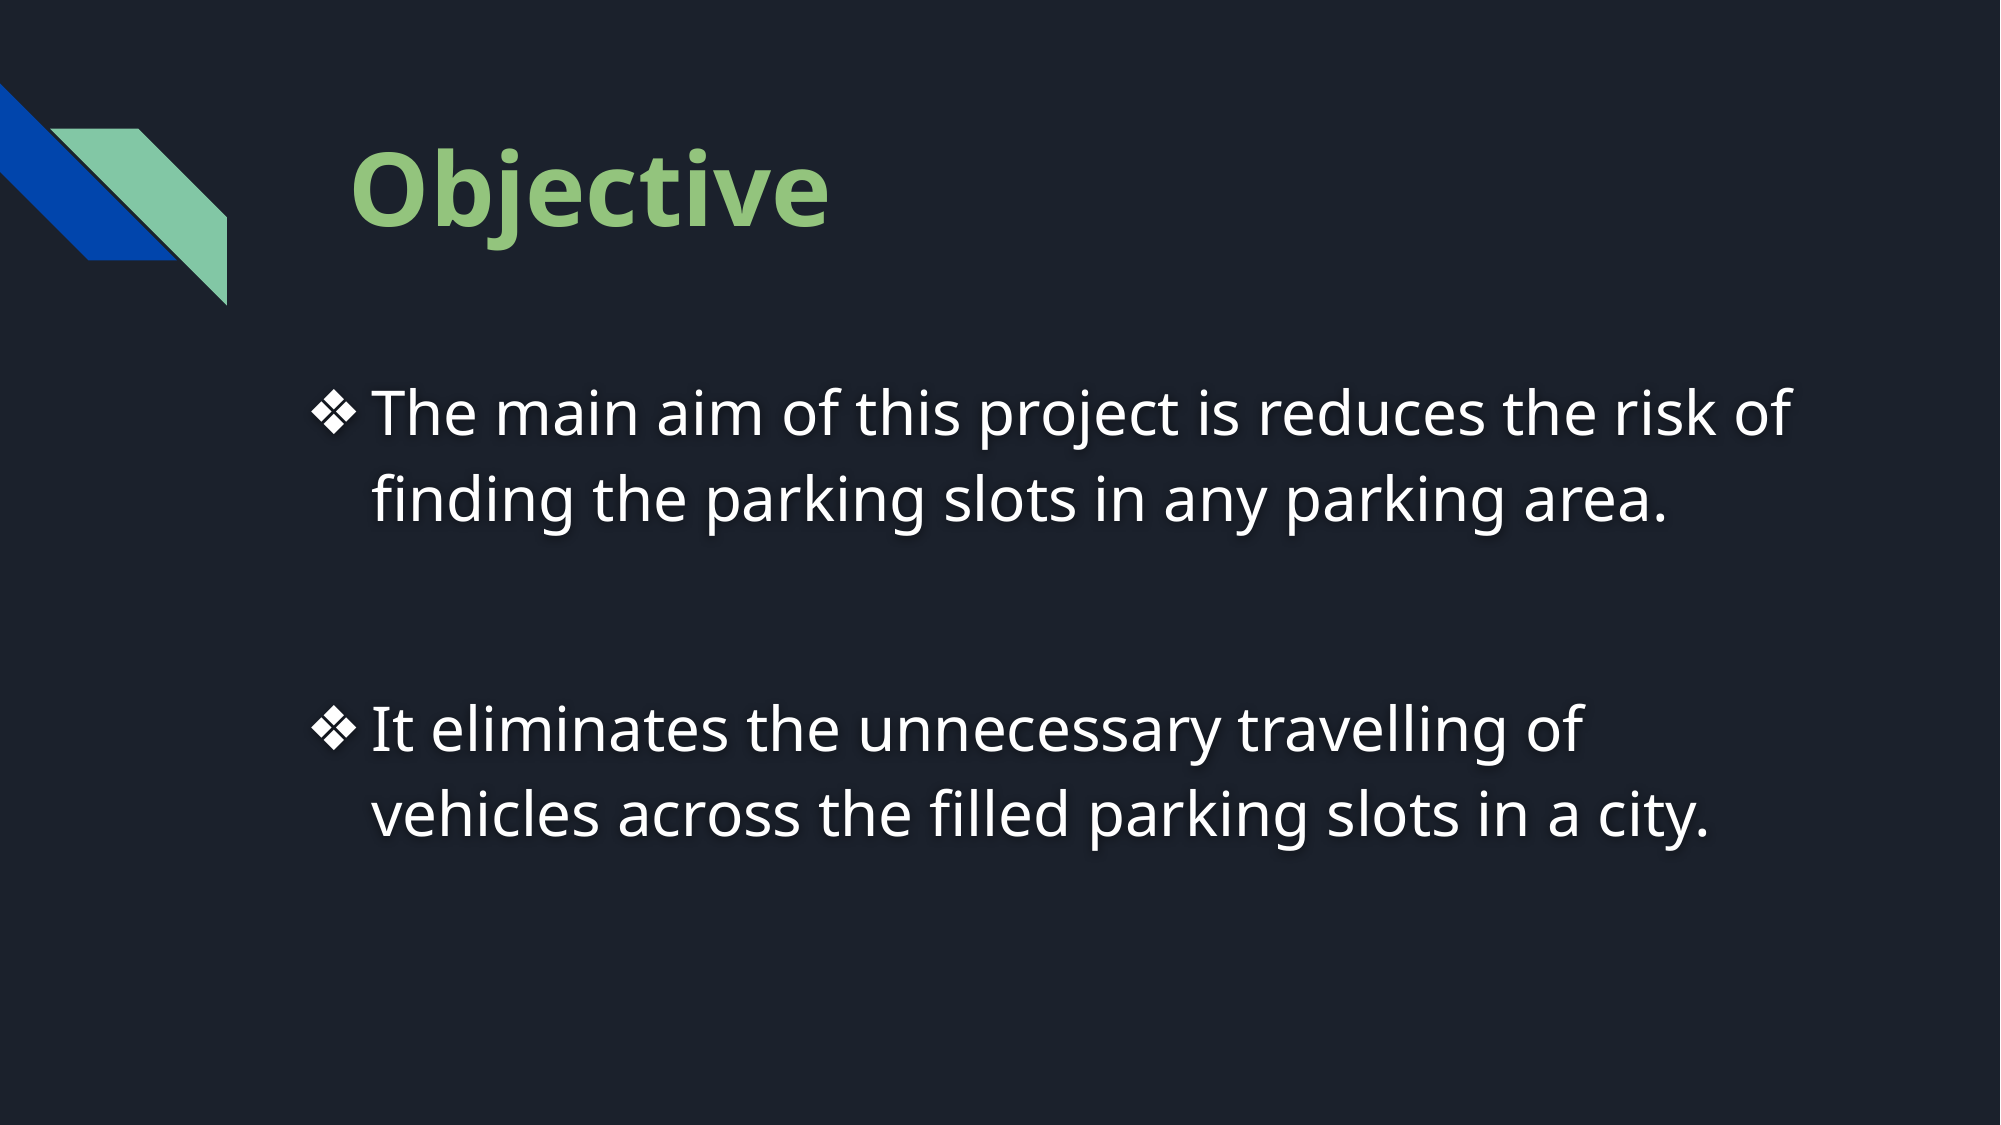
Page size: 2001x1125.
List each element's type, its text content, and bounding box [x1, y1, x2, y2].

list The main aim of this project is reduces the risk of finding the parking slots in any parking area. It eliminates the unnecessary travelling of vehicles across the filled parking slots in a city. [283, 342, 1824, 980]
title Objective [328, 86, 1824, 287]
